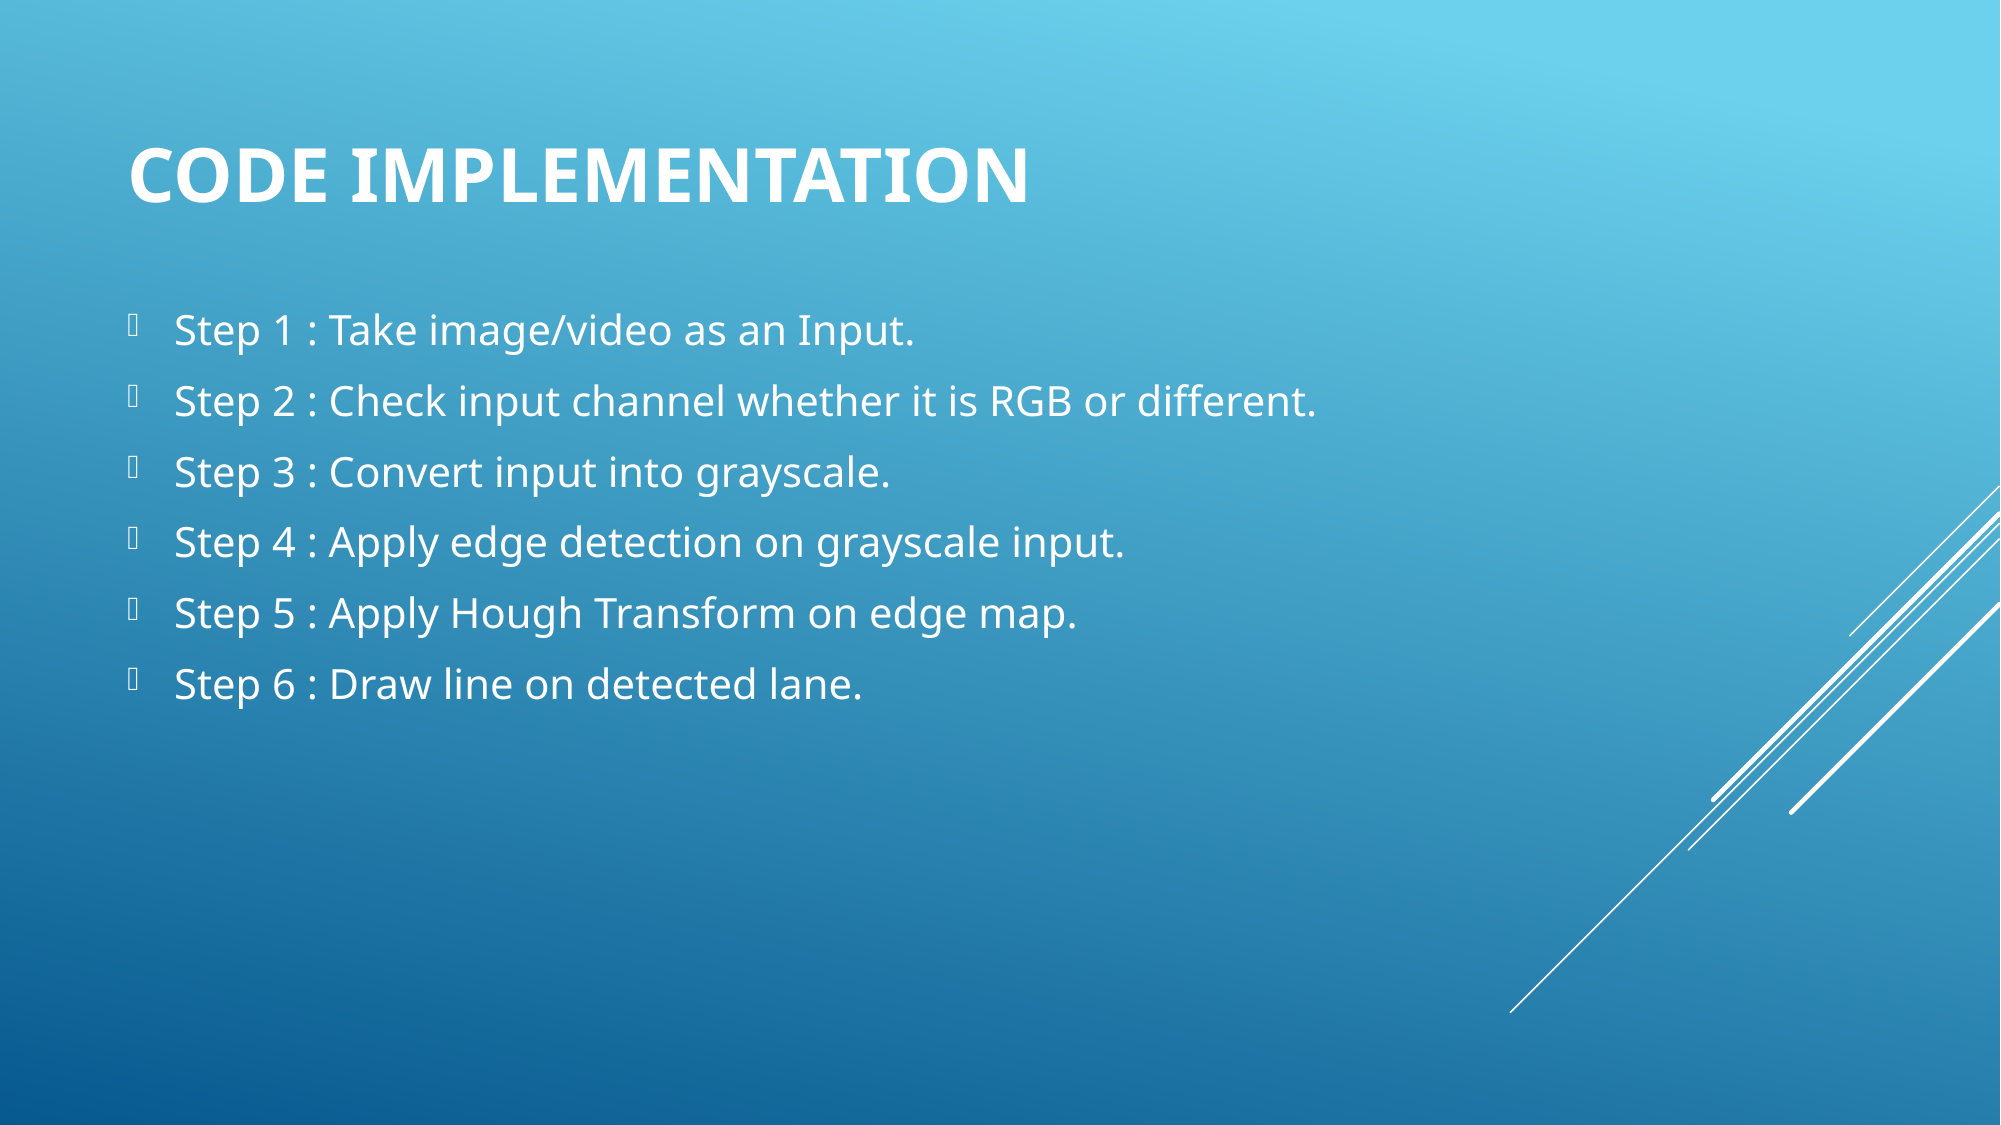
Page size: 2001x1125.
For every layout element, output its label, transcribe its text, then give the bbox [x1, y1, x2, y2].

title Code Implementation [112, 49, 1513, 296]
list Step 1 : Take image/video as an Input. Step 2 : Check input channel whether it is RGB or different. Step 3 : Convert input into grayscale. Step 4 : Apply edge detection on grayscale input. Step 5 : Apply Hough Transform on edge map. Step 6 : Draw line on detected lane. [112, 296, 1513, 890]
